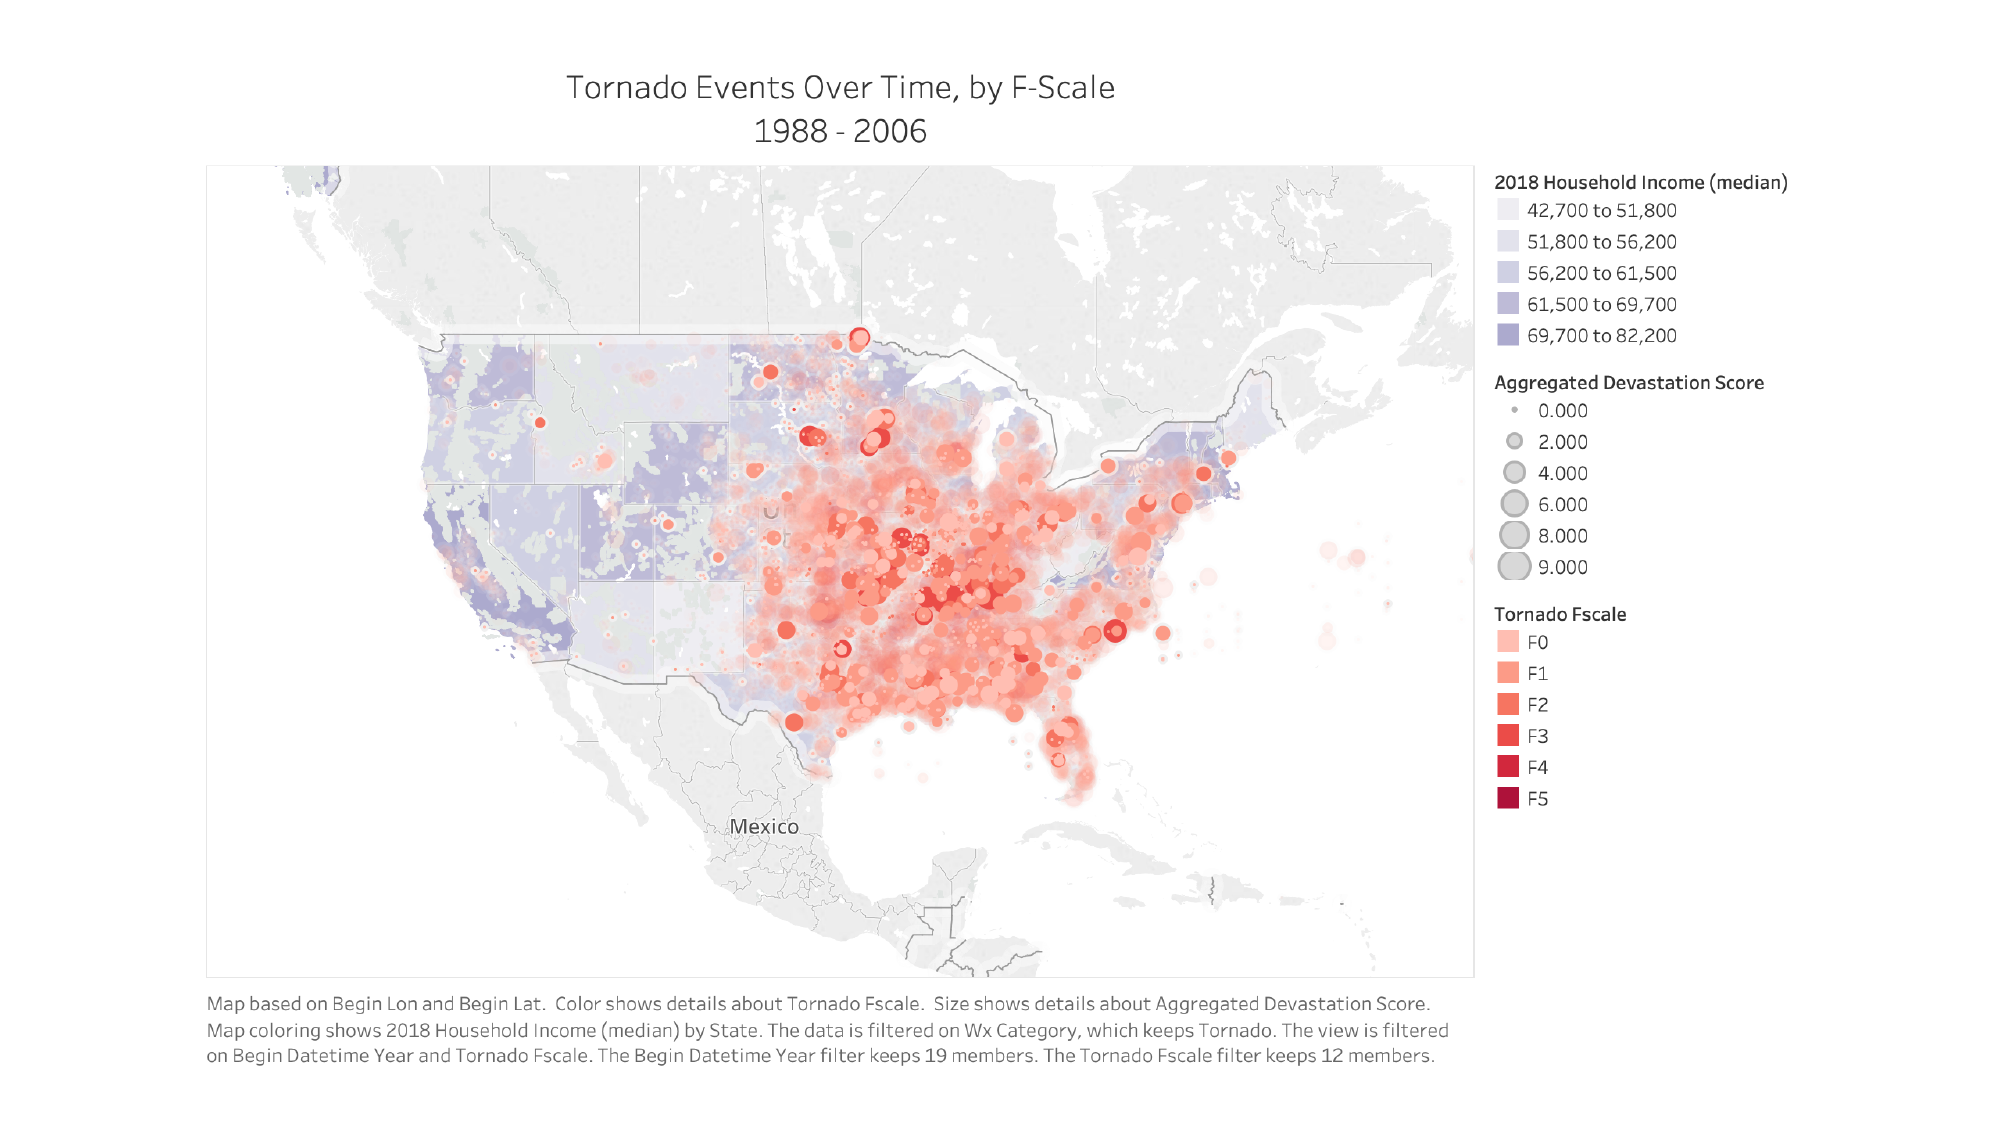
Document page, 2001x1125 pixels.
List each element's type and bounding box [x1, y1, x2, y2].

picture [206, 54, 1794, 1071]
